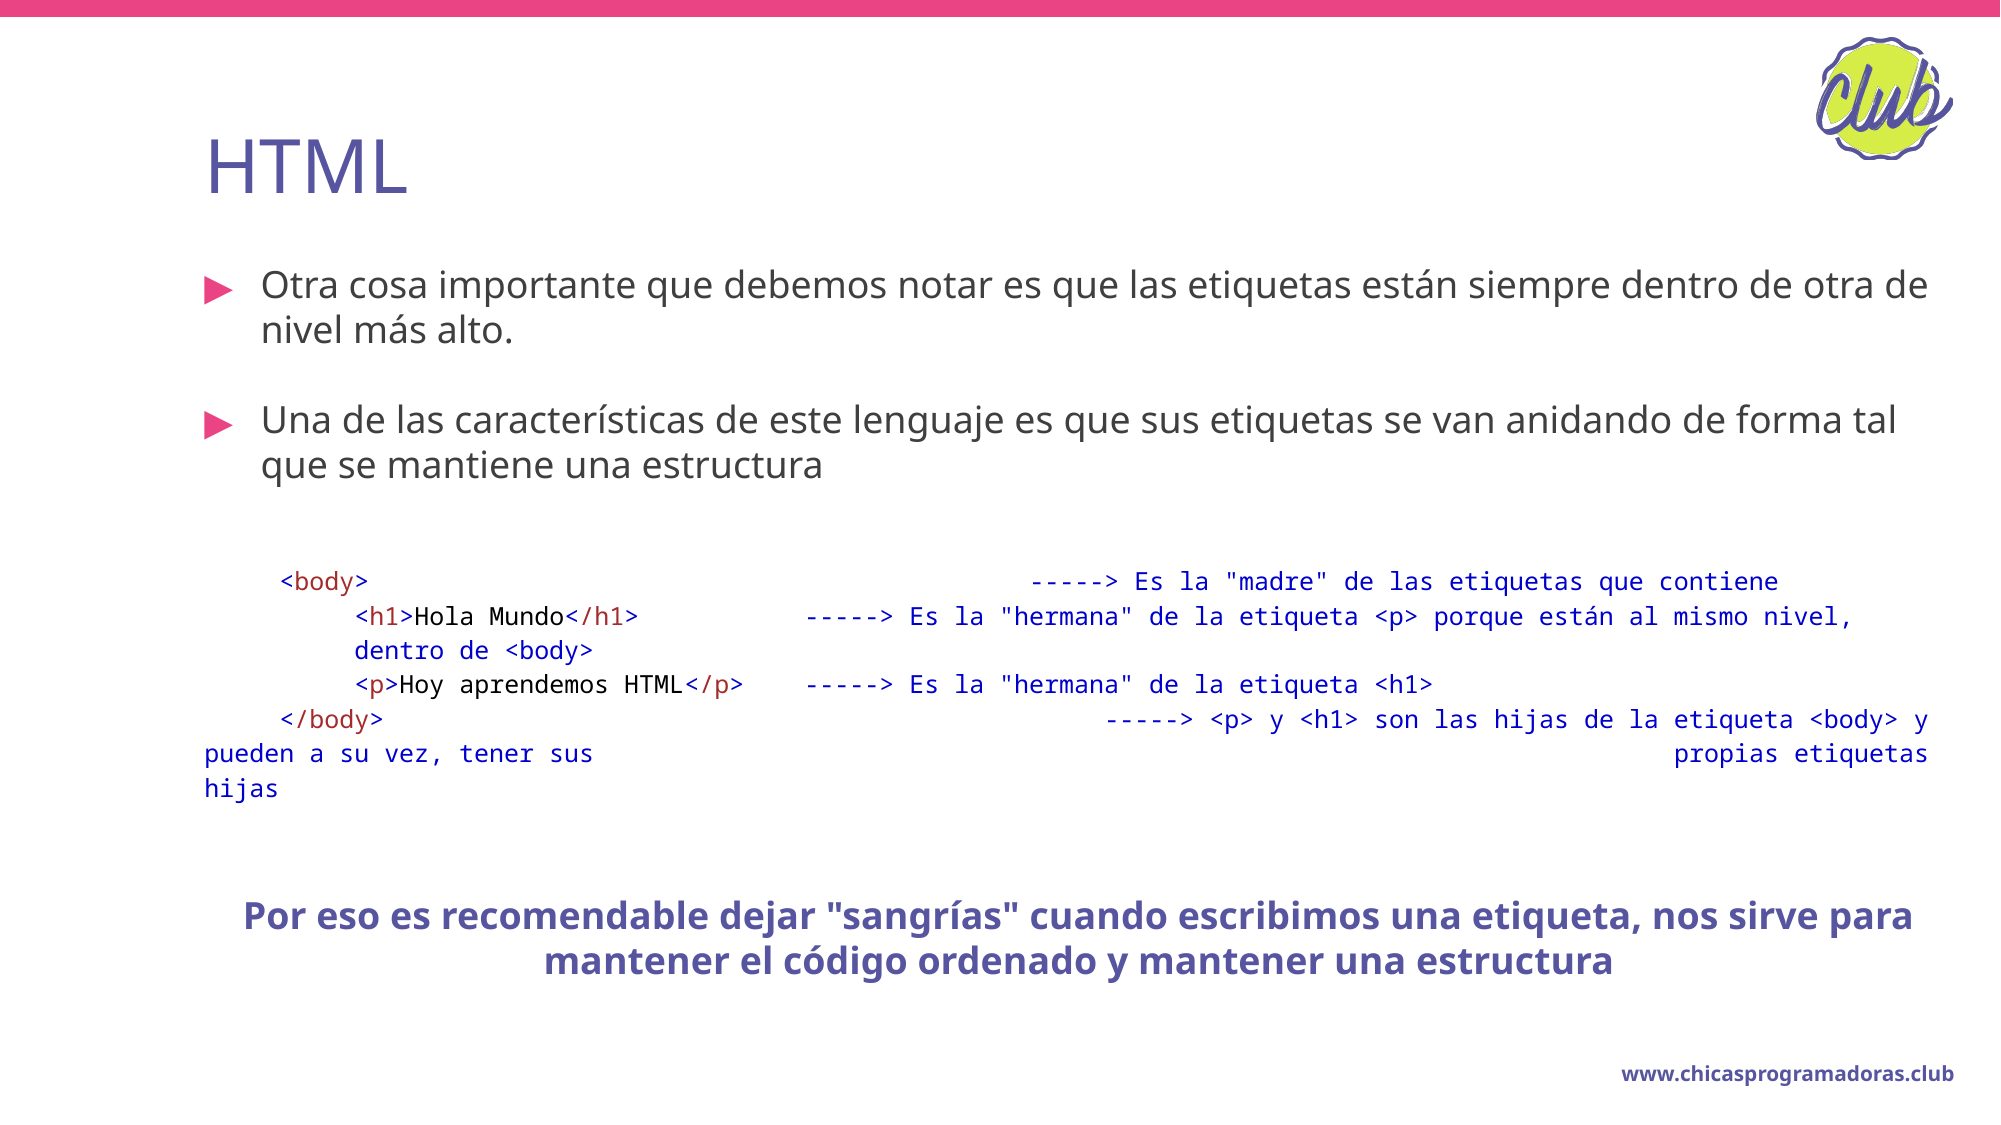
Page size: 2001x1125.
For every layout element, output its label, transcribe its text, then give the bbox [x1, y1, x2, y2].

title HTML [189, 105, 1627, 222]
list Otra cosa importante que debemos notar es que las etiquetas están siempre dentro de otra de nivel más alto. Una de las características de este lenguaje es que sus etiquetas se van anidando de forma tal que se mantiene una estructura <body> -----> Es la "madre" de las etiquetas que contiene <h1>Hola Mundo</h1> -----> Es la "hermana" de la etiqueta <p> porque están al mismo nivel, dentro de <body> <p>Hoy aprendemos HTML</p> -----> Es la "hermana" de la etiqueta <h1> </body> -----> <p> y <h1> son las hijas de la etiqueta <body> y pueden a su vez, tener sus propias etiquetas hijas Por eso es recomendable dejar "sangrías" cuando escribimos una etiqueta, nos sirve para mantener el código ordenado y mantener una estructura [189, 253, 1970, 876]
footer www.chicasprogramadoras.club [1336, 1048, 1970, 1099]
picture [1816, 37, 1953, 160]
